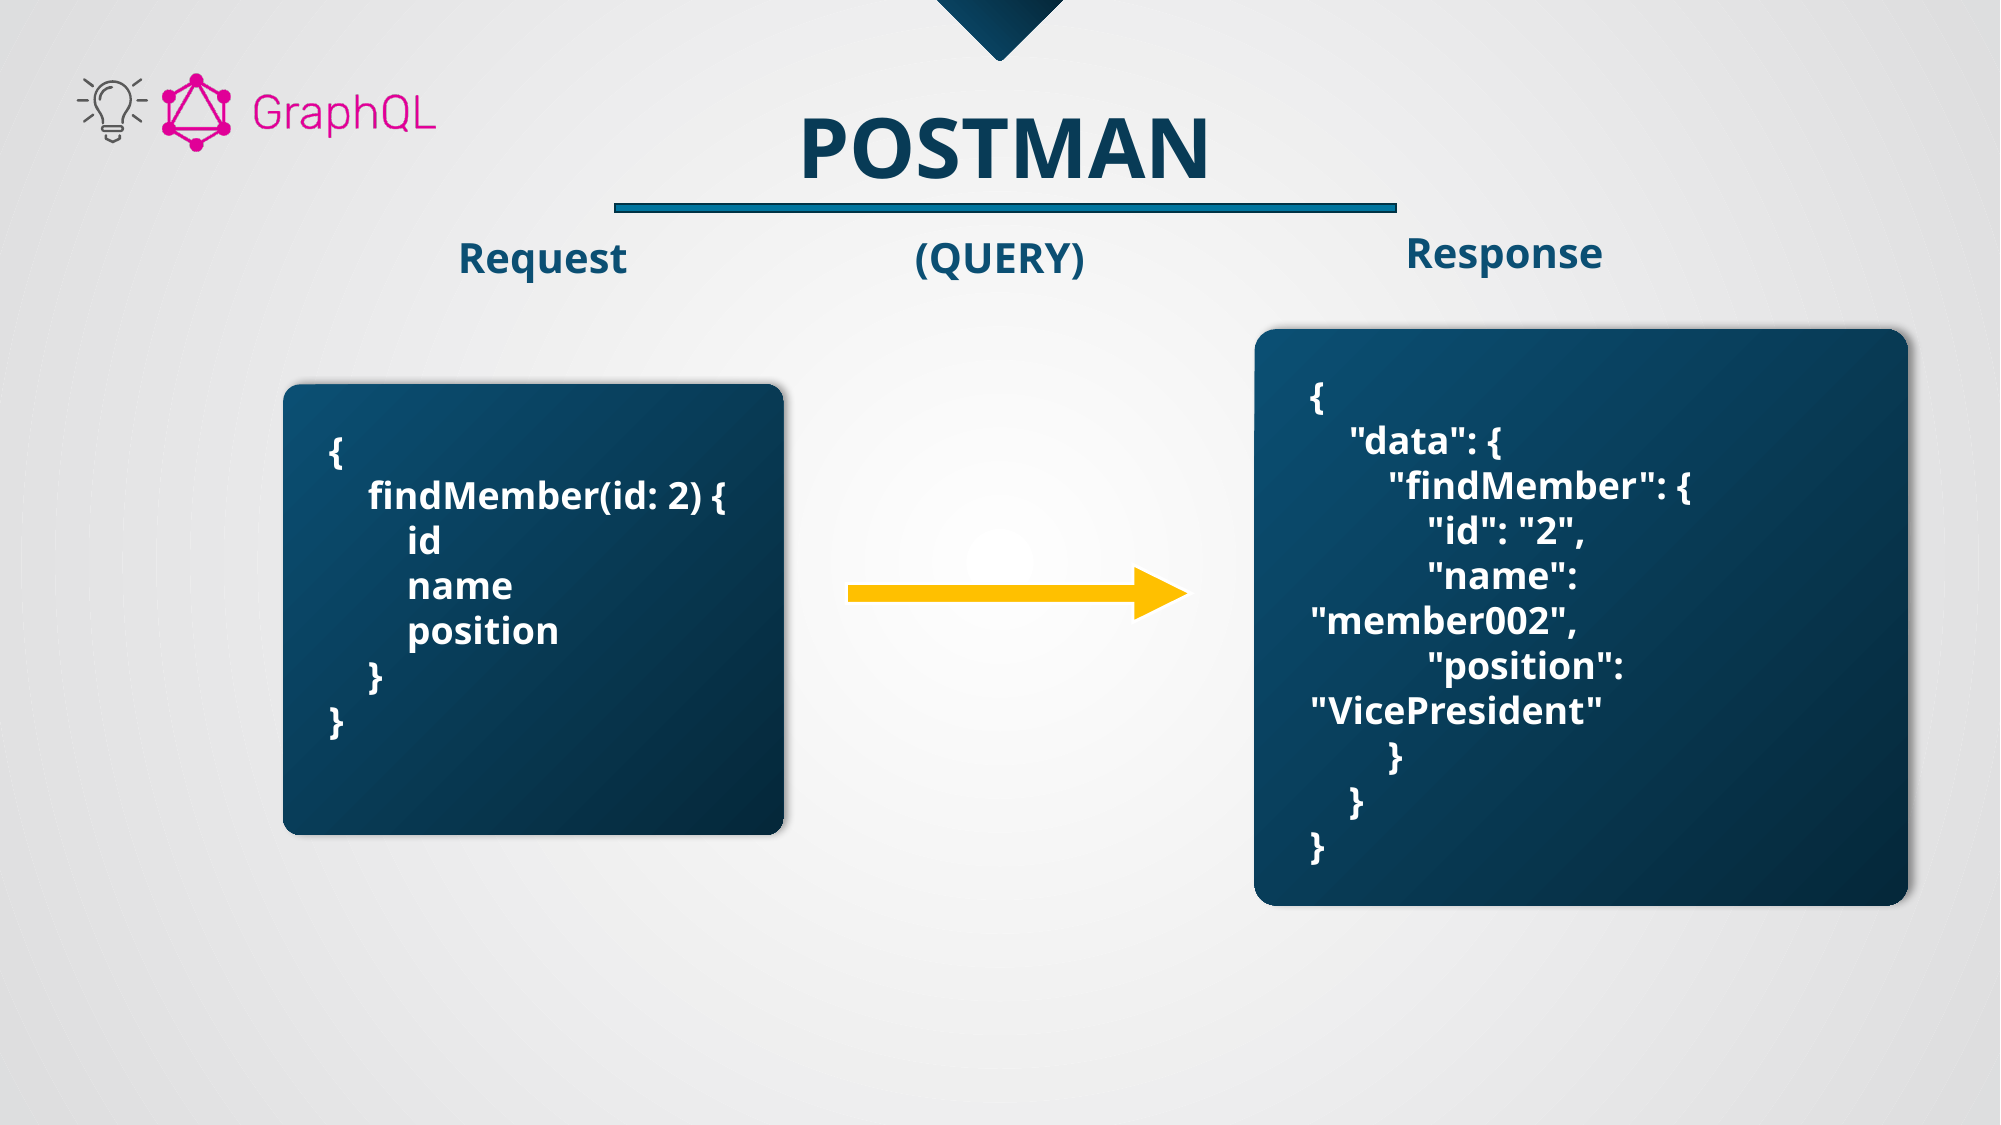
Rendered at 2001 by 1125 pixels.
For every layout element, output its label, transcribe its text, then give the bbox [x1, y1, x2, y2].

text_box Response [1350, 219, 1659, 285]
text_box [75, 98, 91, 103]
text_box [844, 561, 1195, 625]
picture [138, 59, 442, 169]
text_box [82, 77, 138, 145]
text_box POSTMAN [562, 87, 1448, 203]
text_box [937, 0, 1063, 61]
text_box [283, 384, 784, 835]
text_box (QUERY) [697, 224, 1351, 290]
text_box Request [388, 224, 697, 290]
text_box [1254, 329, 1908, 906]
text_box [614, 203, 1397, 213]
